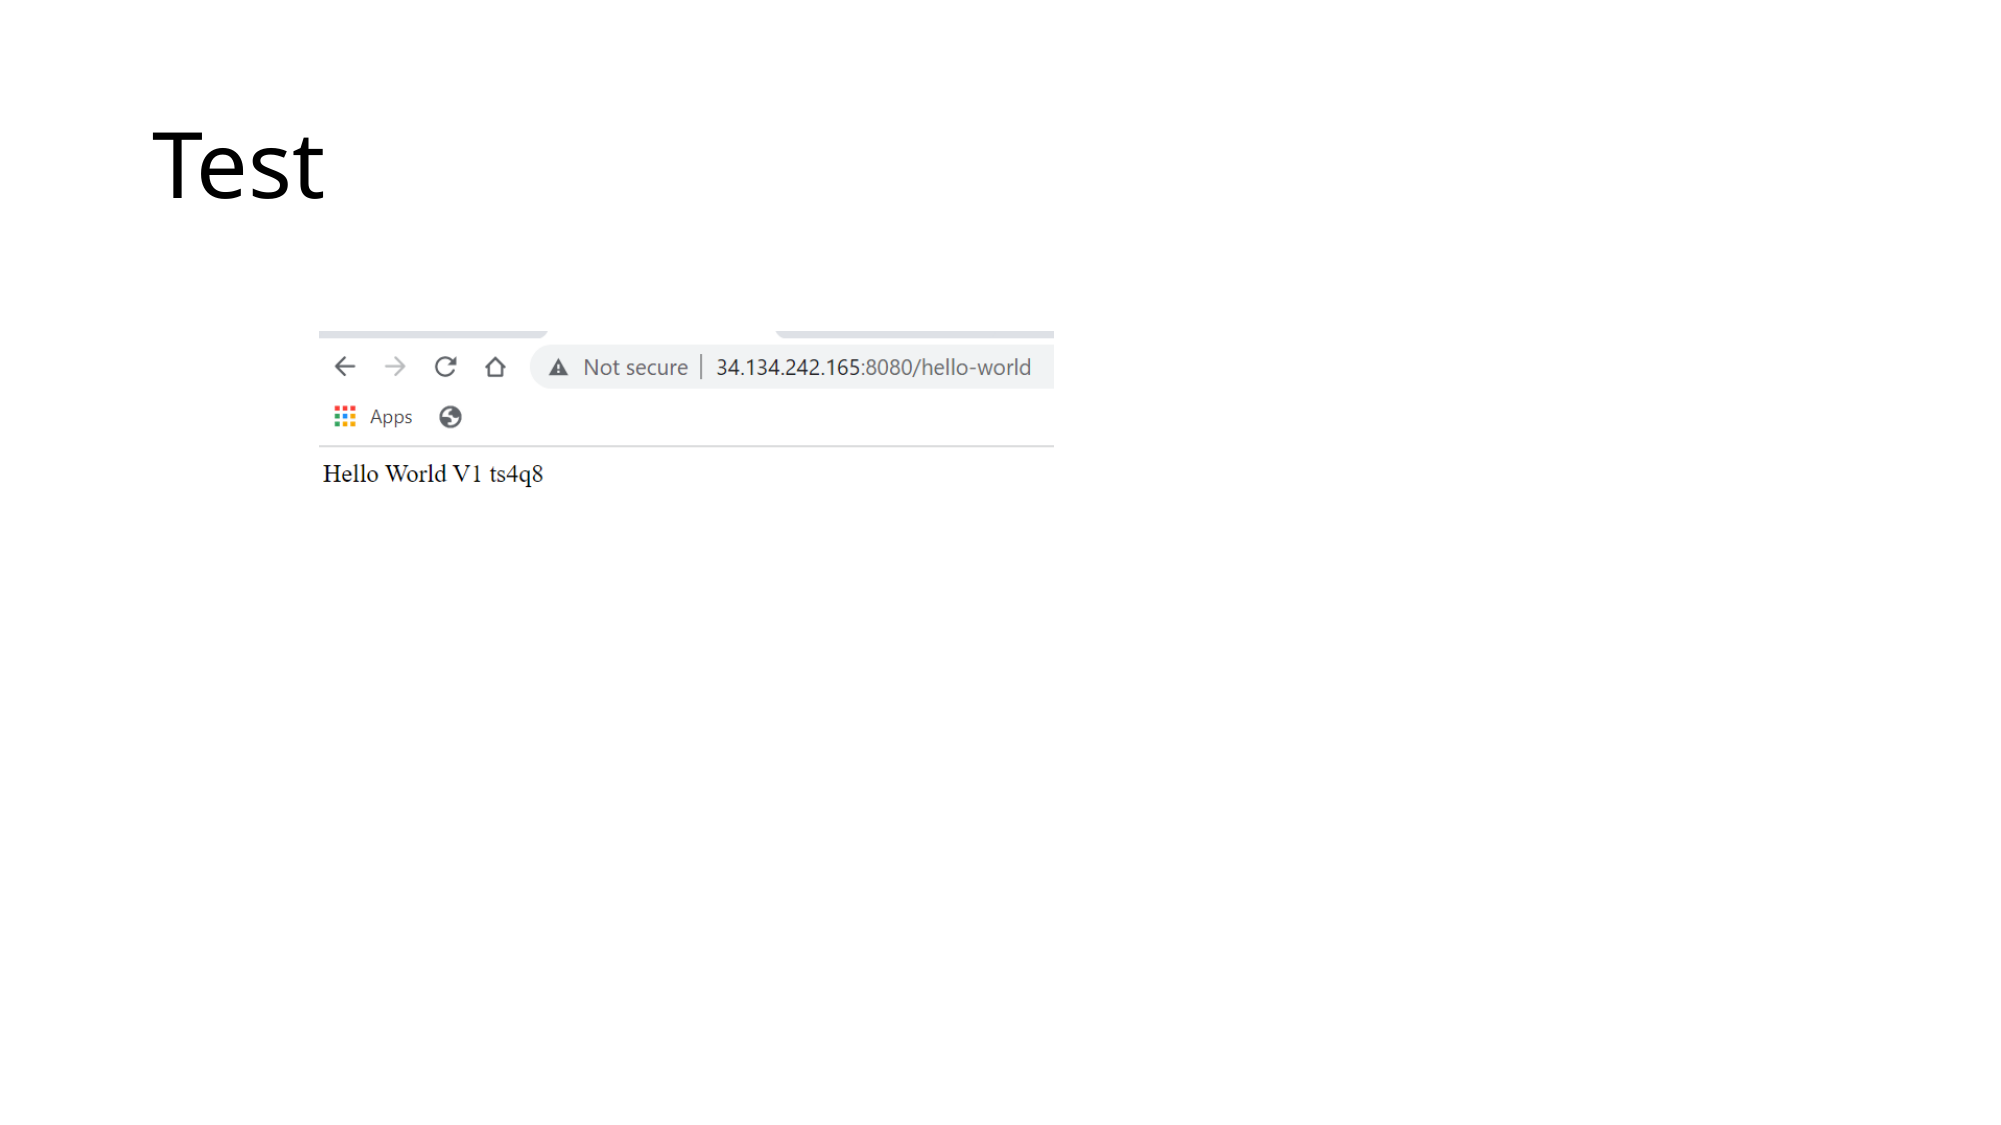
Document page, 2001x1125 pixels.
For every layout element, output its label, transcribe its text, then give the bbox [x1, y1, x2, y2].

picture [319, 331, 1054, 528]
title Test [137, 59, 1863, 278]
